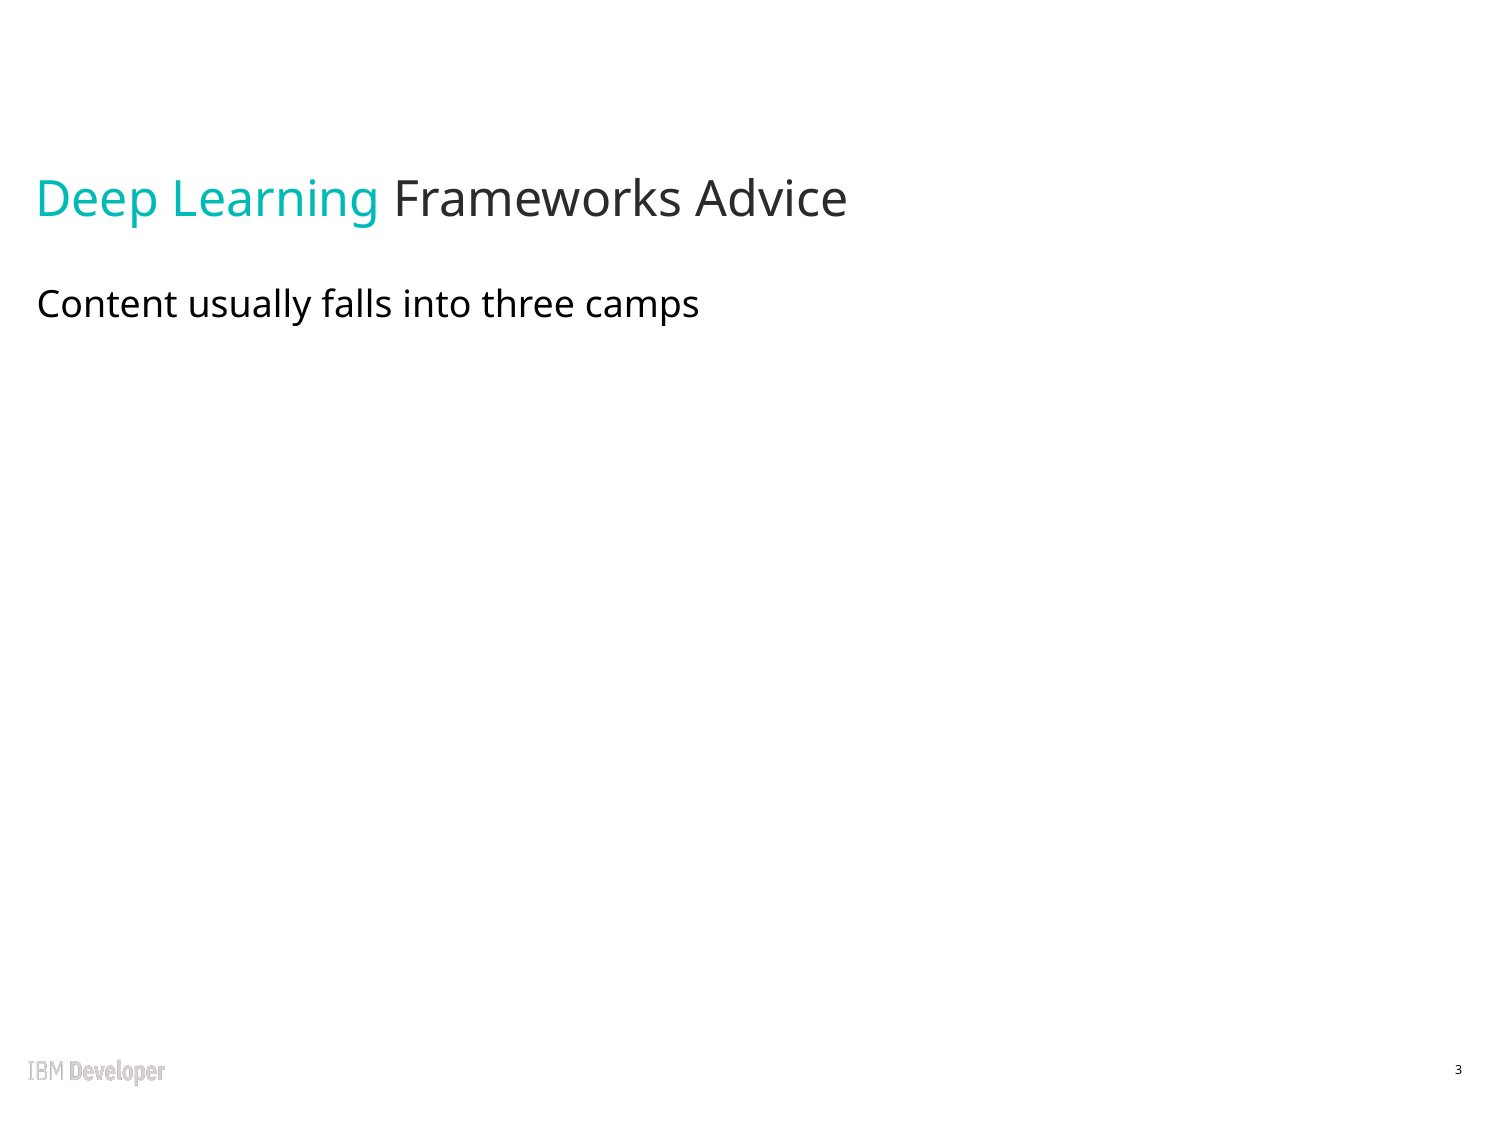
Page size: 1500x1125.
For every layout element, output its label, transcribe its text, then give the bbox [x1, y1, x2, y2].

title Deep Learning Frameworks Advice [35, 173, 1233, 355]
text_box Content usually falls into three camps [36, 280, 1420, 926]
slide_number 3 [1125, 1055, 1463, 1086]
